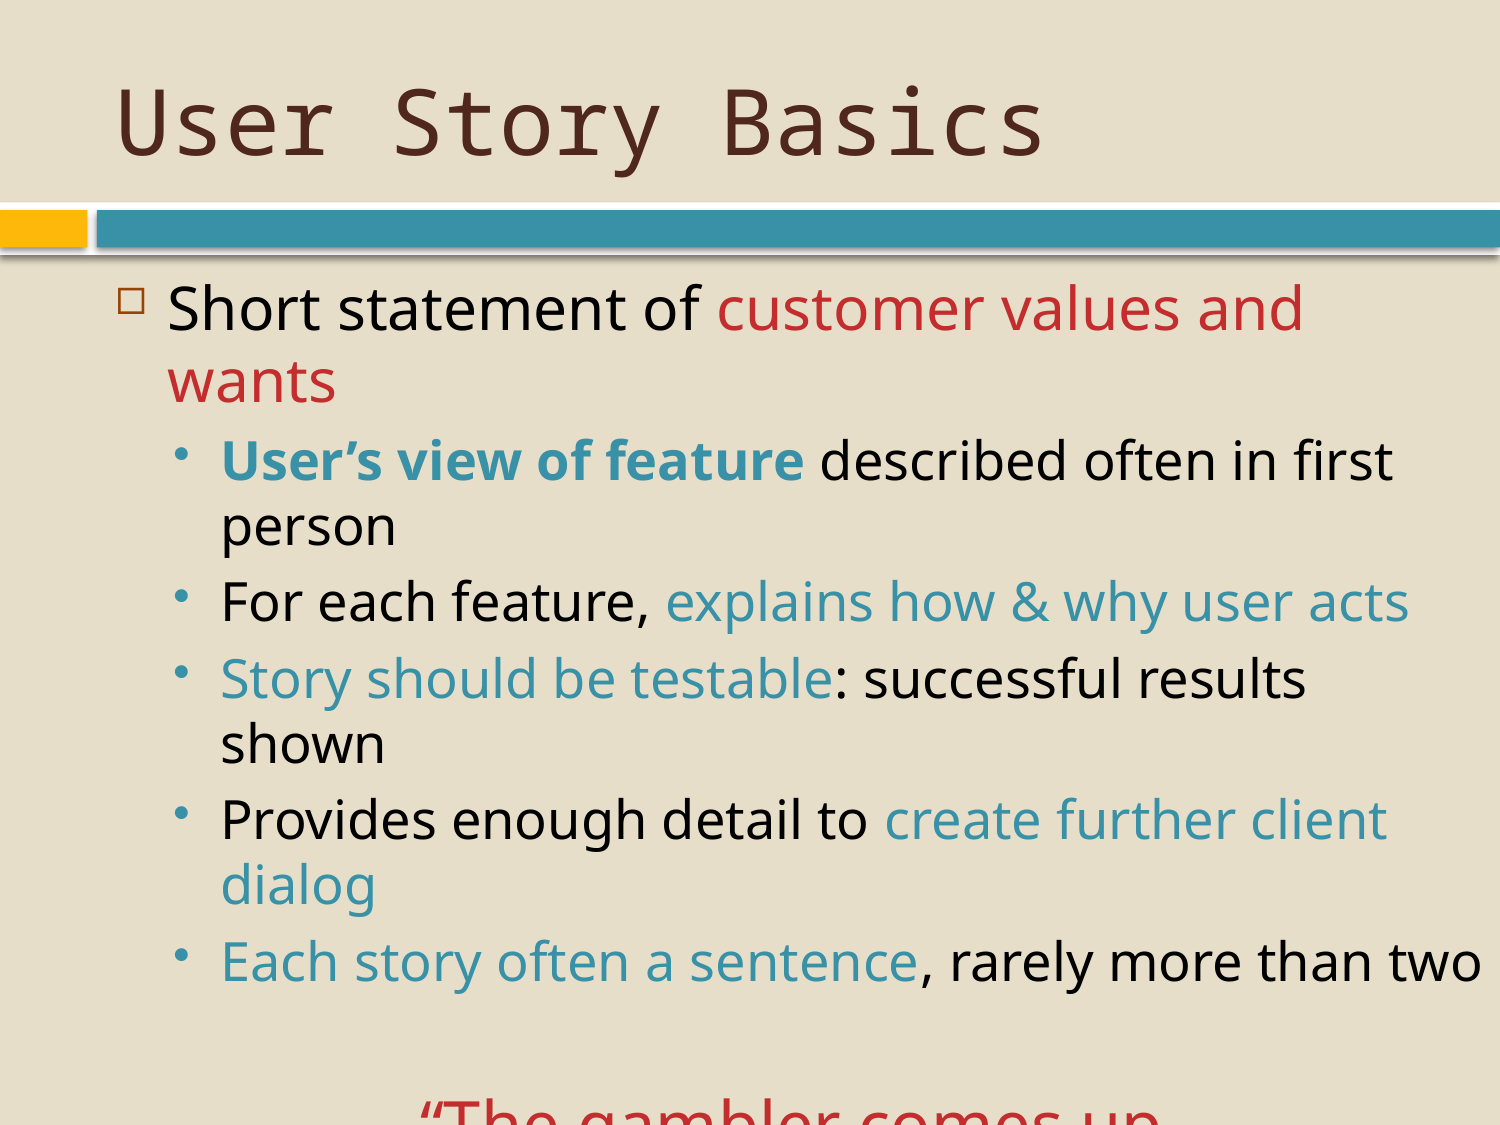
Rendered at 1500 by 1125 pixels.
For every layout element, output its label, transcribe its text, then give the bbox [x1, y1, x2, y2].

list Short statement of customer values and wants User’s view of feature described often in first person For each feature, explains how & why user acts Story should be testable: successful results shown Provides enough detail to create further client dialog Each story often a sentence, rarely more than two “The gambler comes up and places his bet.” [100, 262, 1500, 1100]
title User Story Basics [100, 37, 1438, 200]
